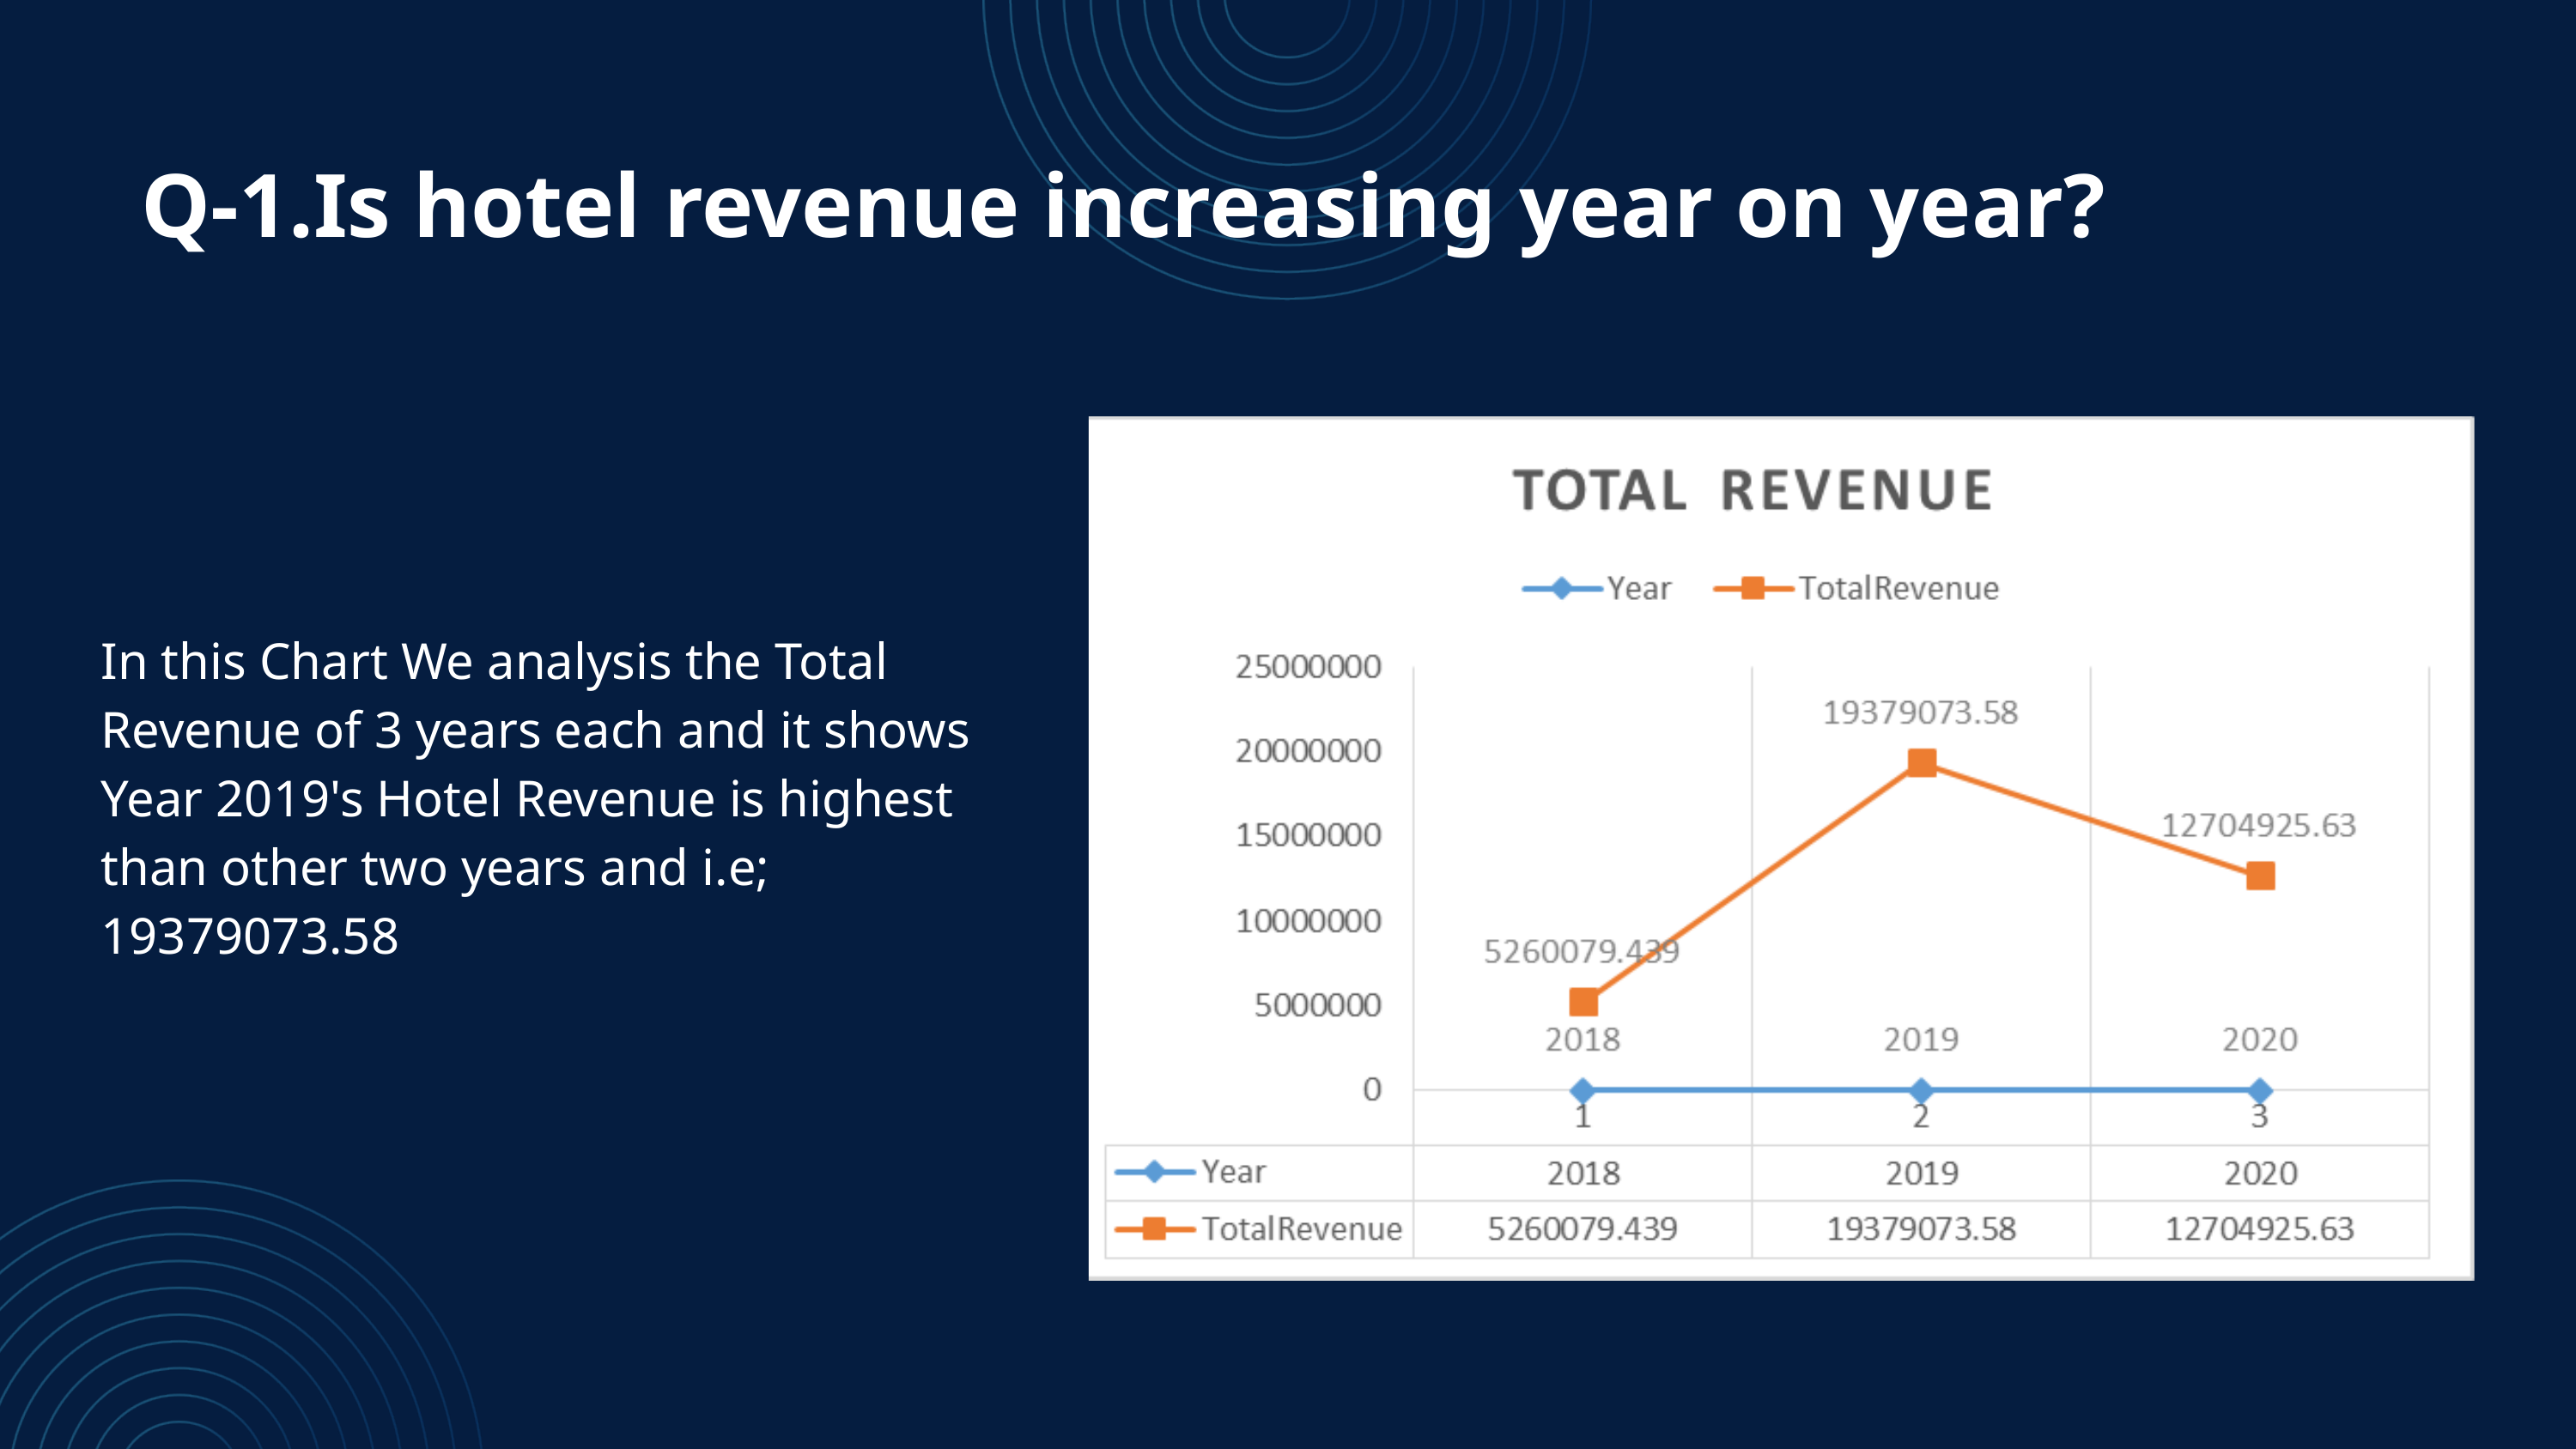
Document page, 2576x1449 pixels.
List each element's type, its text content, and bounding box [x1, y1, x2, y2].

text_box Q-1.Is hotel revenue increasing year on year? [109, 134, 2138, 255]
text_box [1088, 416, 2475, 1281]
text_box [0, 1179, 486, 1449]
text_box [982, 255, 1594, 301]
text_box [982, 0, 1594, 134]
text_box In this Chart We analysis the Total Revenue of 3 years each and it shows Year 2019's Hotel Revenue is highest than other two years and i.e; 19379073.58 [100, 621, 983, 964]
